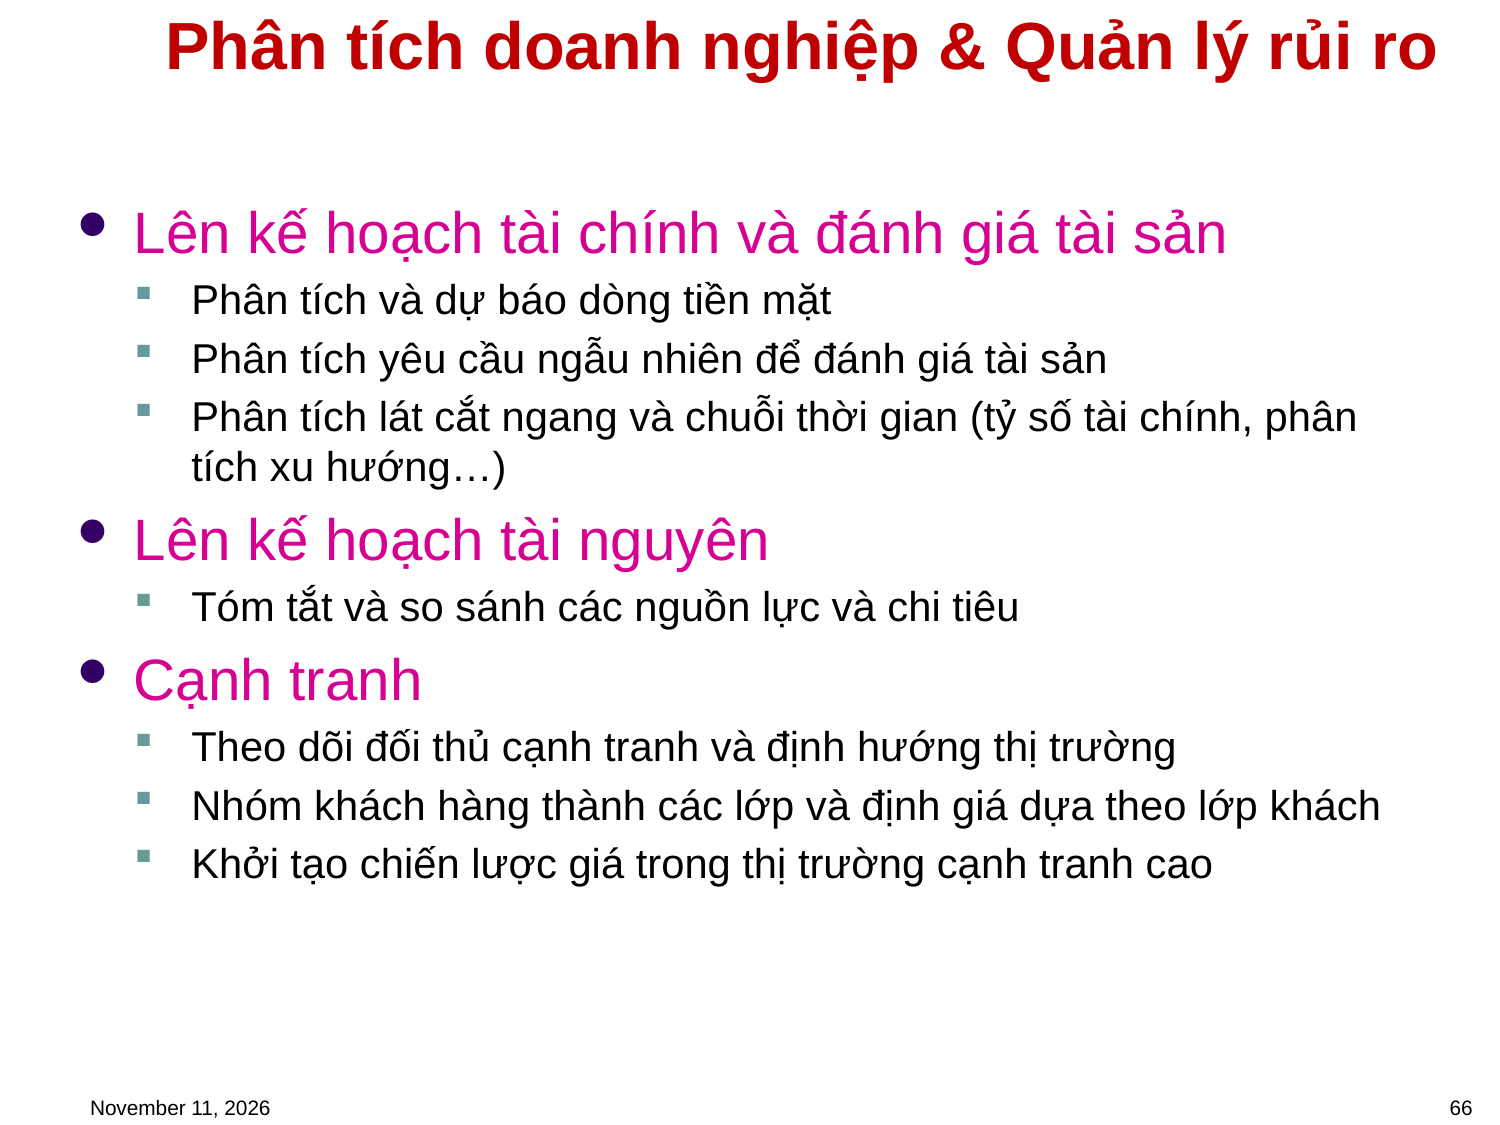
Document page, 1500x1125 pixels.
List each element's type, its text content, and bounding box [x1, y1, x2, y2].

list Lên kế hoạch tài chính và đánh giá tài sản Phân tích và dự báo dòng tiền mặt Phân tích yêu cầu ngẫu nhiên để đánh giá tài sản Phân tích lát cắt ngang và chuỗi thời gian (tỷ số tài chính, phân tích xu hướng…) Lên kế hoạch tài nguyên Tóm tắt và so sánh các nguồn lực và chi tiêu Cạnh tranh Theo dõi đối thủ cạnh tranh và định hướng thị trường Nhóm khách hàng thành các lớp và định giá dựa theo lớp khách Khởi tạo chiến lược giá trong thị trường cạnh tranh cao [62, 187, 1425, 1000]
title Phân tích doanh nghiệp & Quản lý rủi ro [150, 0, 1500, 91]
slide_number 66 [1137, 1087, 1488, 1125]
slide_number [74, 1087, 426, 1125]
